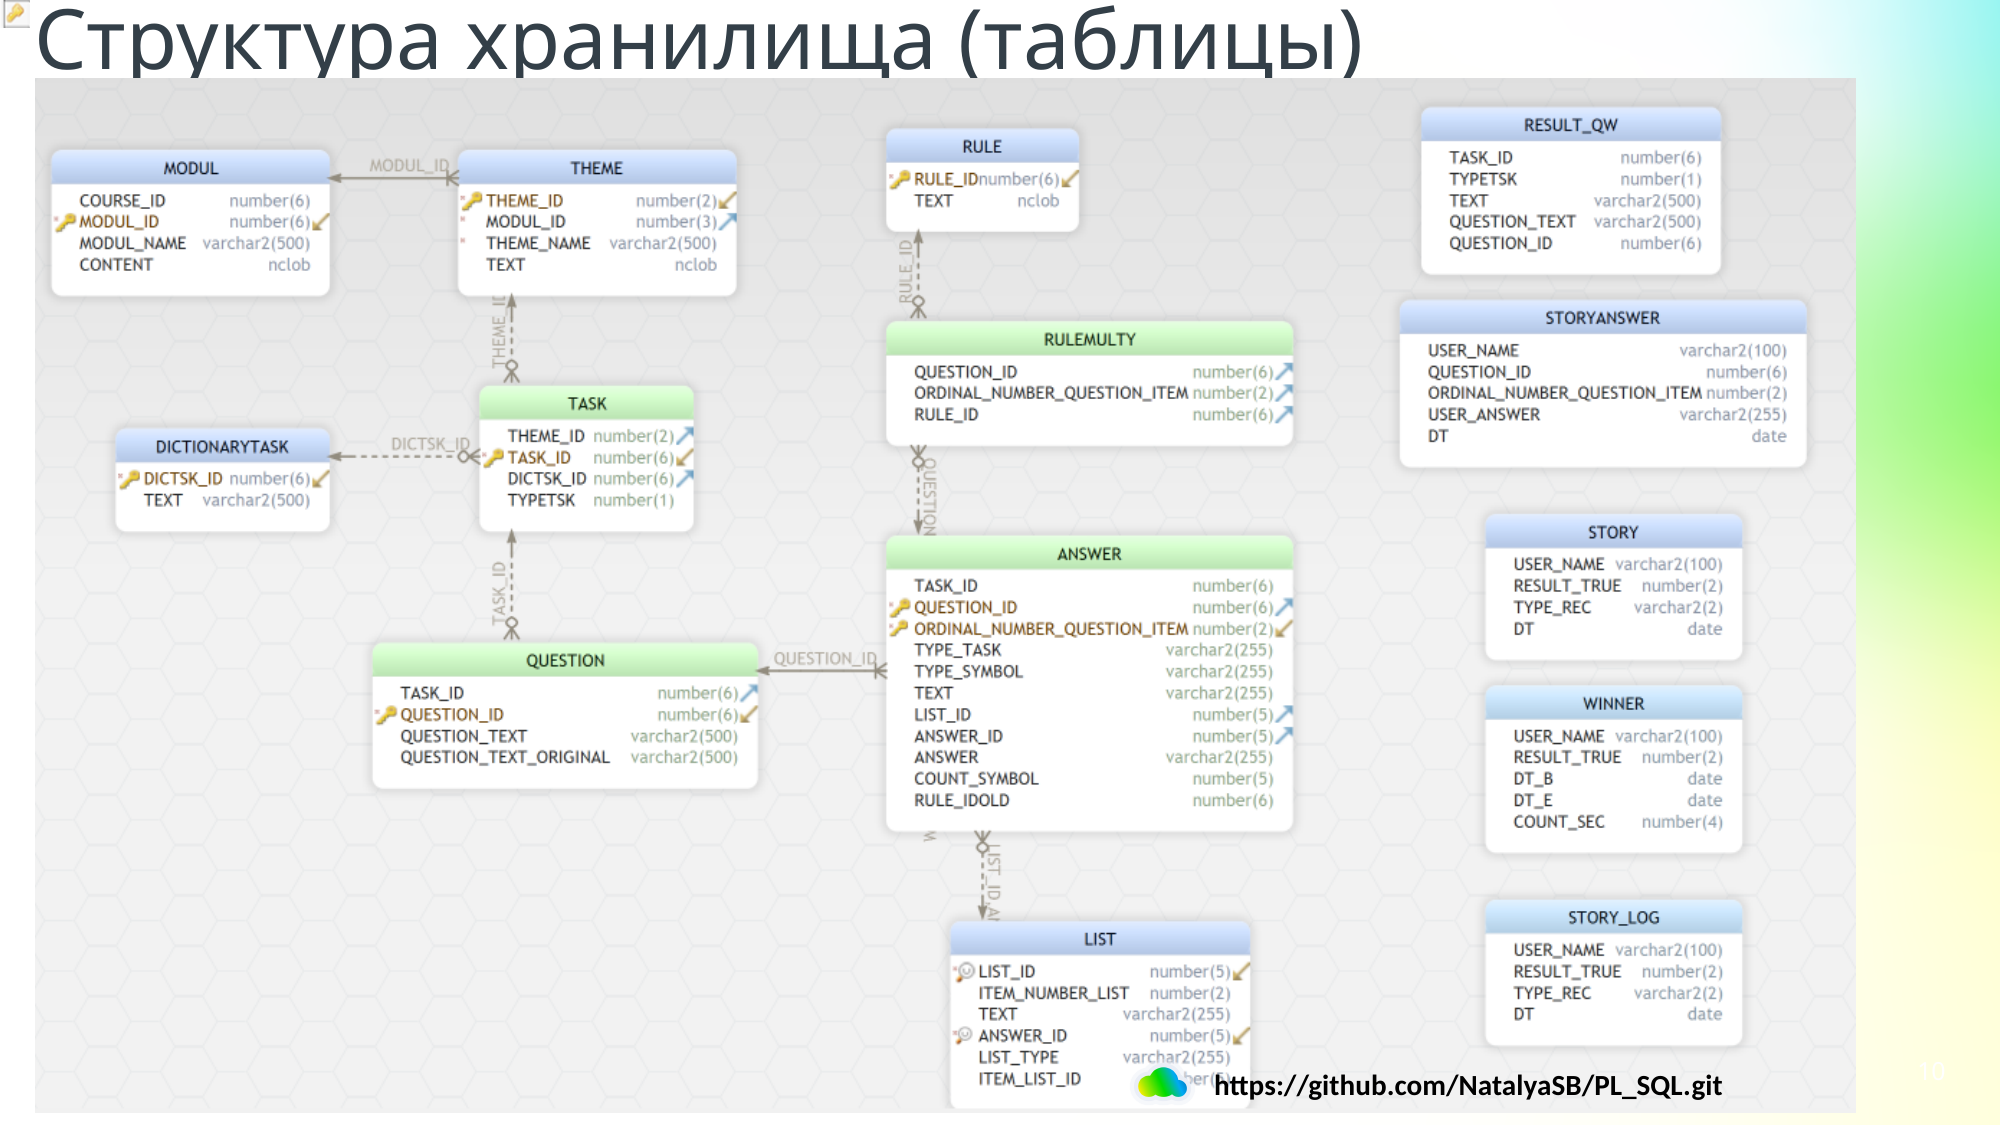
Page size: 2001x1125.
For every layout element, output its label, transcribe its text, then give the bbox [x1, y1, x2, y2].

picture [0, 0, 31, 28]
picture [34, 77, 2000, 1124]
text_box Структура хранилища (таблицы) [34, 0, 2000, 196]
